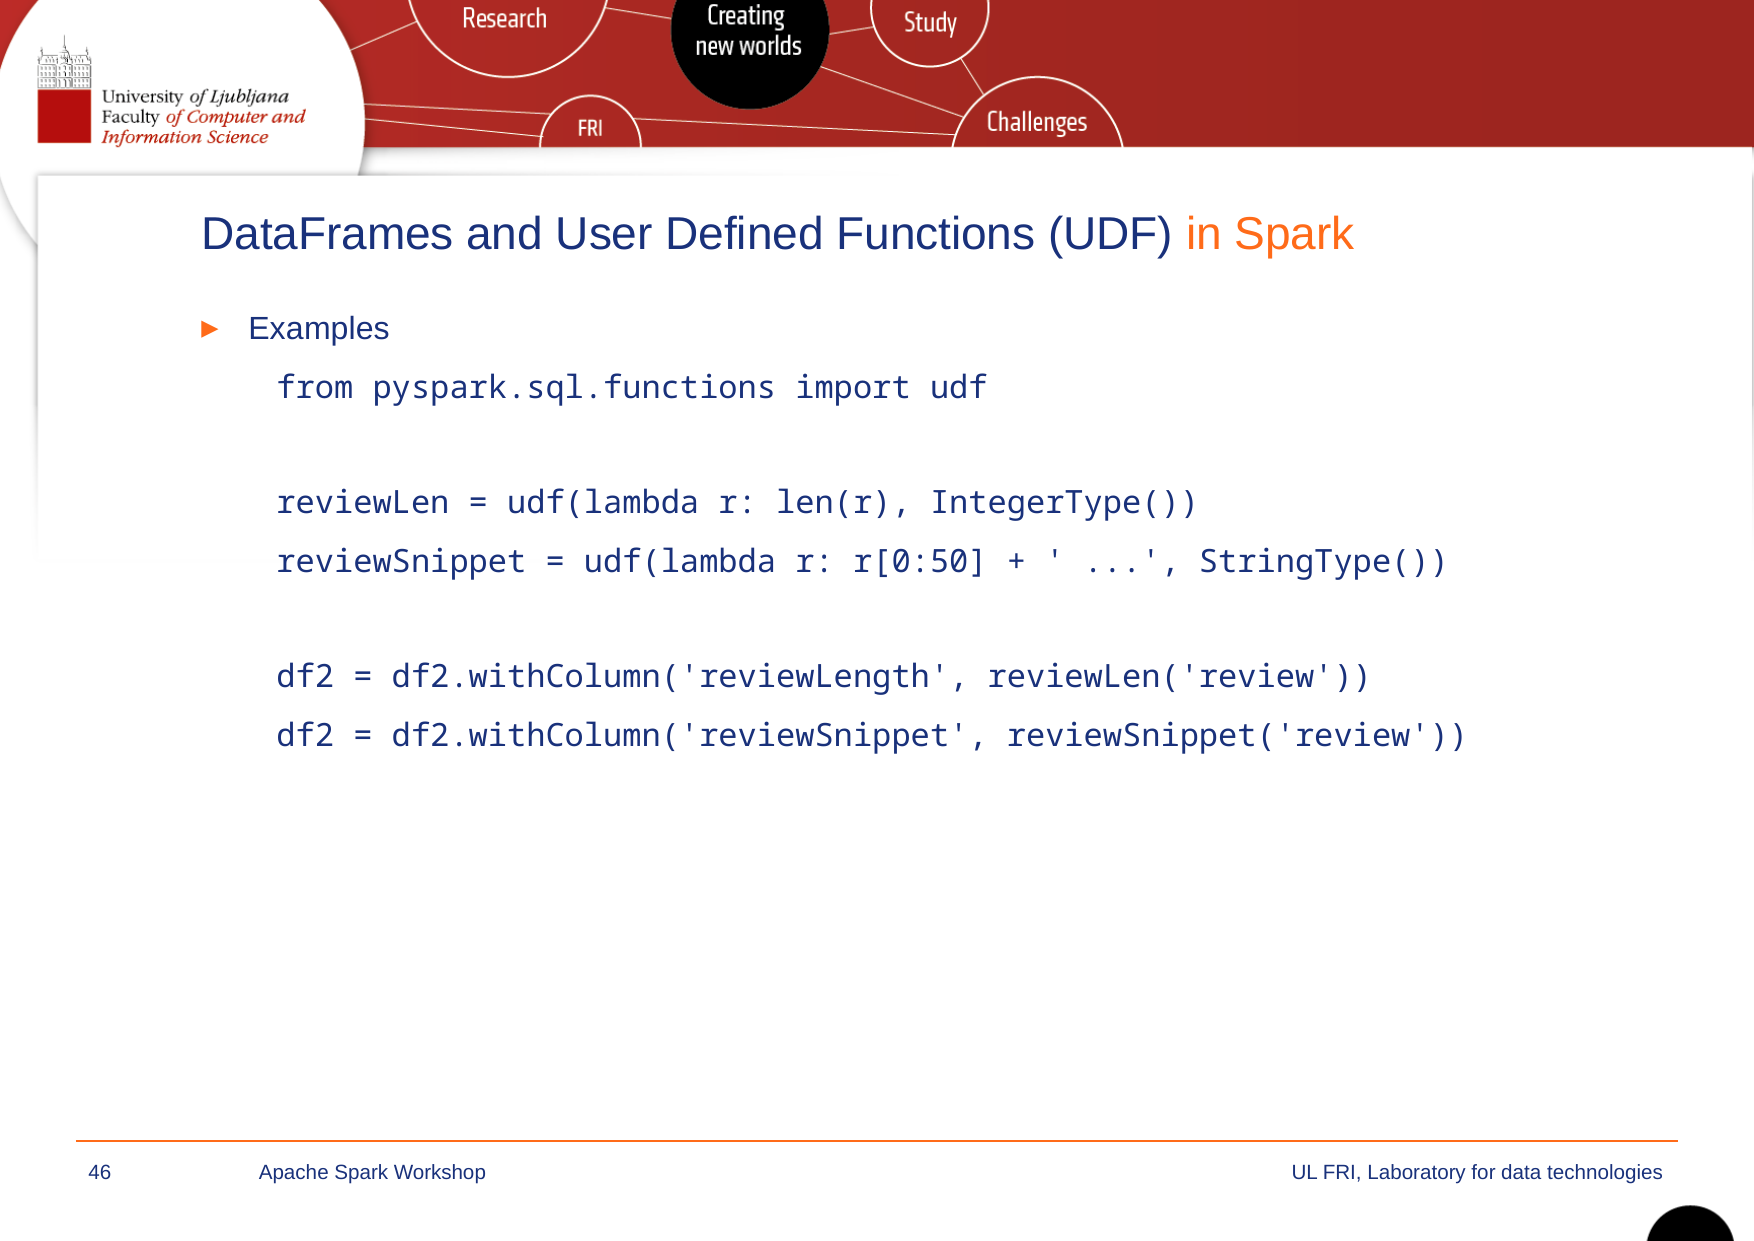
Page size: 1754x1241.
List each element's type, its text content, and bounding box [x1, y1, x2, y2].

title DataFrames and User Defined Functions (UDF) in Spark [186, 126, 1582, 273]
list Examples from pyspark.sql.functions import udf reviewLen = udf(lambda r: len(r), IntegerType()) reviewSnippet = udf(lambda r: r[0:50] + ' ...', StringType()) df2 = df2.withColumn('reviewLength', reviewLen('review')) df2 = df2.withColumn('reviewSnippet', reviewSnippet('review')) [186, 273, 1728, 1140]
picture [0, 0, 1754, 1241]
